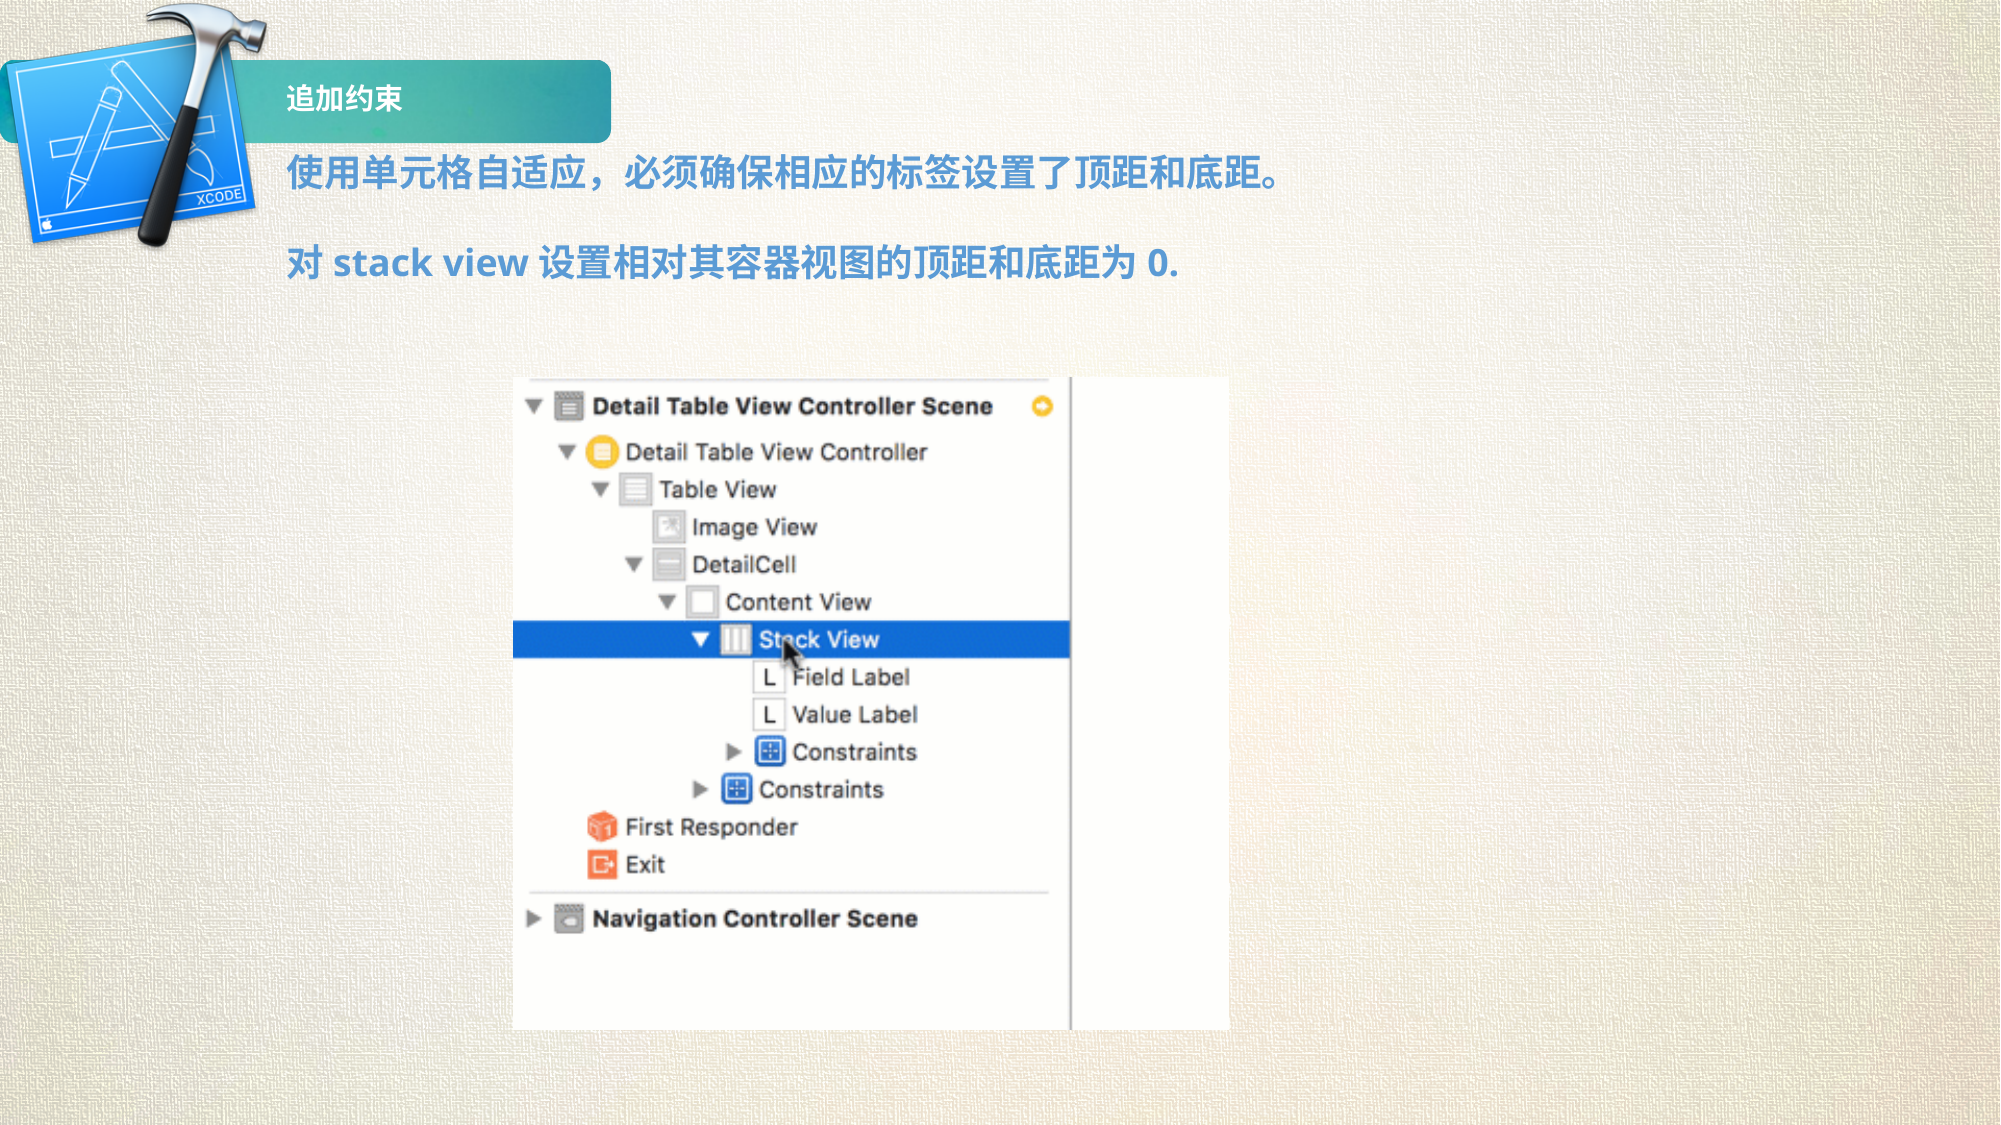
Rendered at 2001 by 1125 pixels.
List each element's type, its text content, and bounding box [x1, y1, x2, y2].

text_box [272, 59, 613, 135]
text_box 使用单元格自适应，必须确保相应的标签设置了顶距和底距。 对stack view设置相对其容器视图的顶距和底距为0. [271, 141, 1920, 291]
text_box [272, 72, 611, 170]
picture [0, 0, 2000, 1125]
